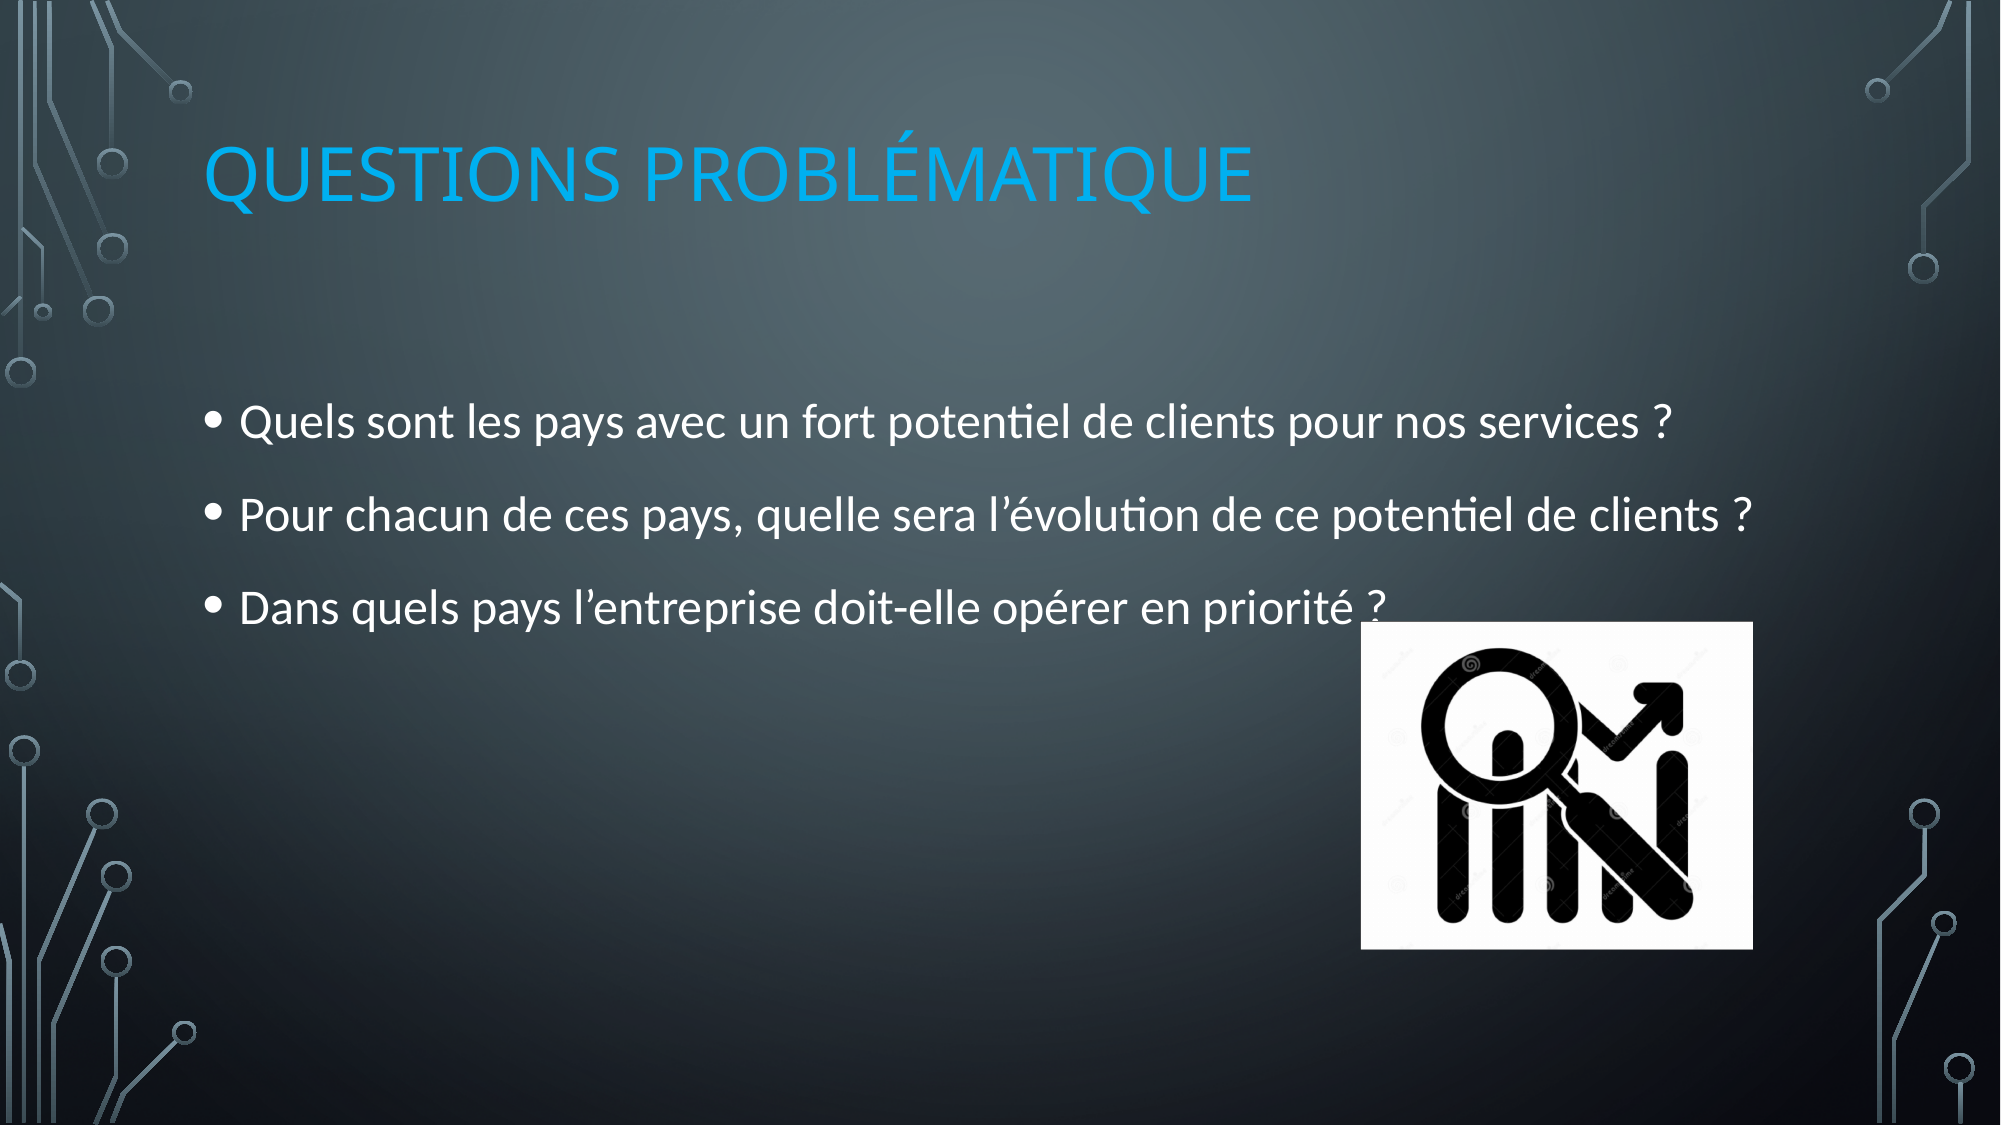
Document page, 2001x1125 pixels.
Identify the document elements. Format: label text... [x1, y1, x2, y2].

list Quels sont les pays avec un fort potentiel de clients pour nos services ? Pour chacun de ces pays, quelle sera l’évolution de ce potentiel de clients ? Dans quels pays l’entreprise doit-elle opérer en priorité ? [187, 369, 1813, 950]
title Questions problématique [187, 101, 1813, 344]
picture [1360, 621, 1754, 951]
